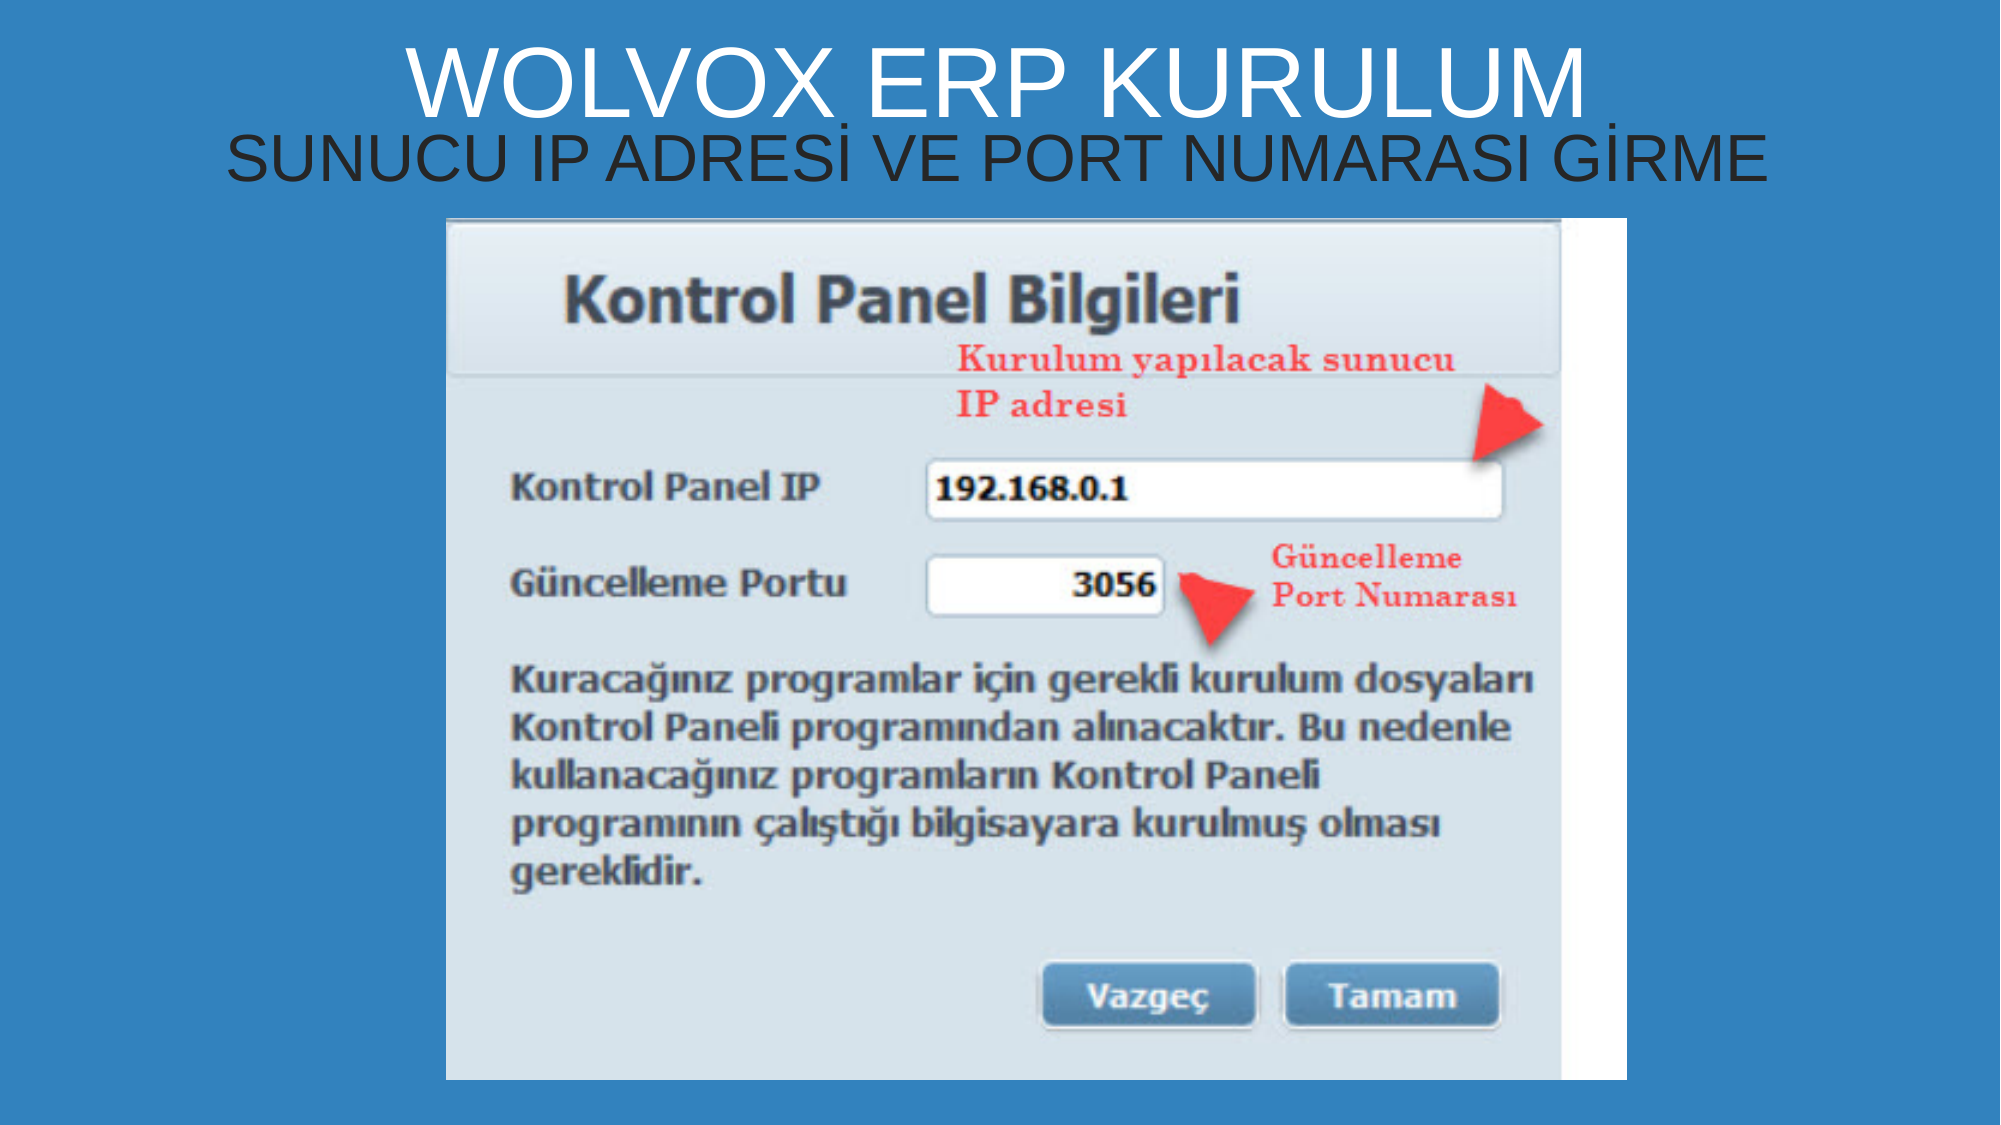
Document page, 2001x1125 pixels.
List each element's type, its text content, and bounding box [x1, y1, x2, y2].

list WOLVOX ERP KURULUM [49, 25, 1948, 99]
picture [446, 218, 1627, 1080]
text_box SUNUCU IP ADRESİ VE PORT NUMARASI GİRME [49, 99, 1948, 219]
